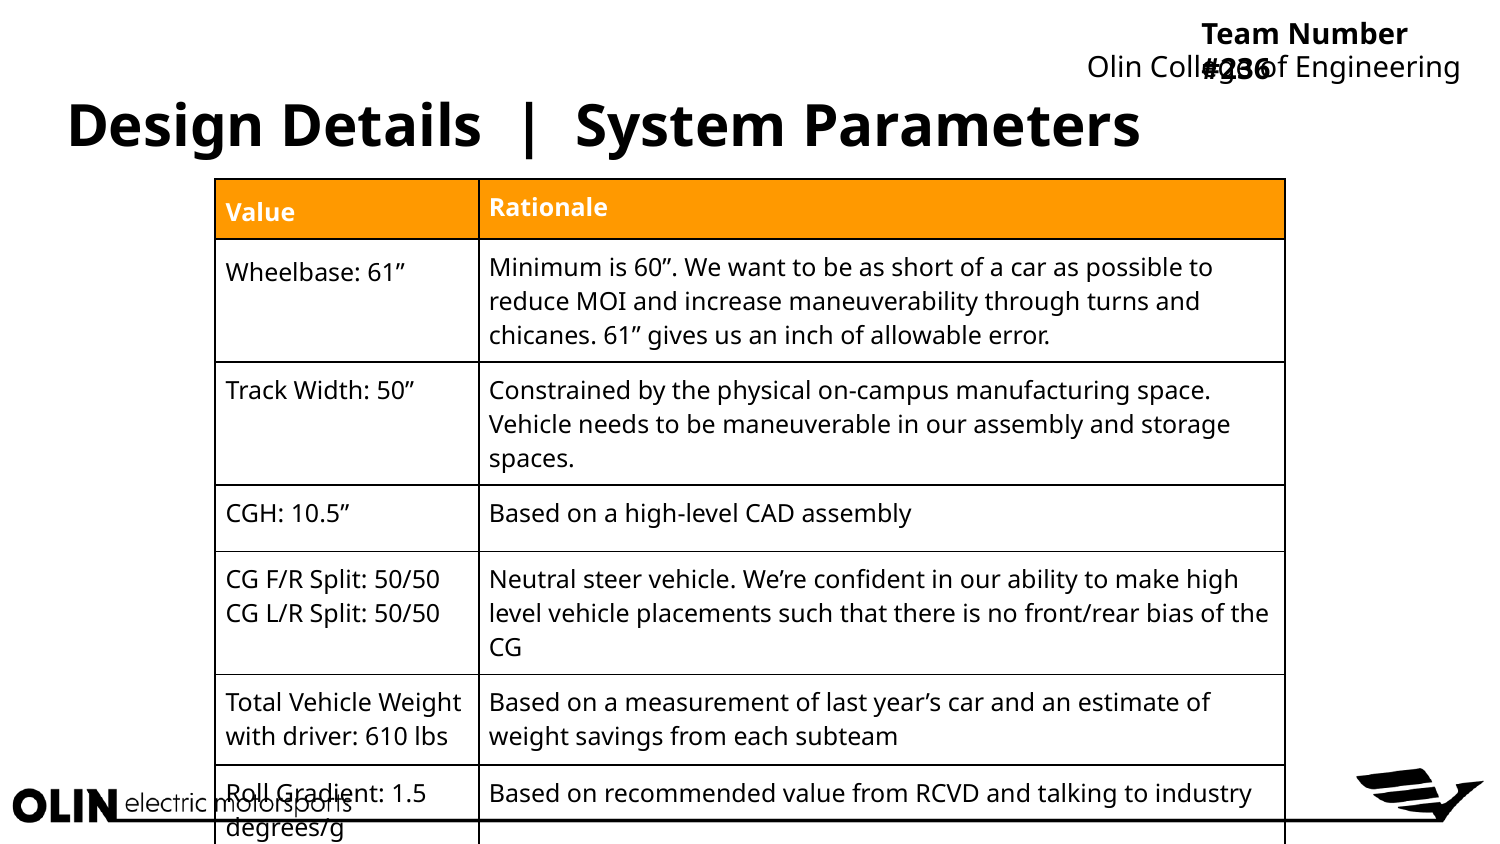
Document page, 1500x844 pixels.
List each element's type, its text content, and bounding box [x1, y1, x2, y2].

table_cell Based on recommended value from RCVD and talking to industry [480, 766, 1284, 844]
table_cell Track Width: 50” [216, 363, 478, 484]
table_cell Constrained by the physical on-campus manufacturing space. Vehicle needs to be maneuverable in our assembly and storage spaces. [480, 363, 1284, 484]
table_cell Roll Gradient: 1.5 degrees/g [216, 766, 478, 844]
table_cell Neutral steer vehicle. We’re confident in our ability to make high level vehicle placements such that there is no front/rear bias of the CG [480, 552, 1284, 674]
table_cell Minimum is 60”. We want to be as short of a car as possible to reduce MOI and increase maneuverability through turns and chicanes. 61” gives us an inch of allowable error. [480, 240, 1284, 361]
table_cell CGH: 10.5” [216, 486, 478, 551]
table_cell Based on a measurement of last year’s car and an estimate of weight savings from each subteam [480, 675, 1284, 764]
table_cell Total Vehicle Weight with driver: 610 lbs [216, 675, 478, 764]
table_header Rationale [480, 180, 1284, 238]
text_box Olin College of Engineering [1029, 33, 1477, 86]
table_cell CG F/R Split: 50/50 CG L/R Split: 50/50 [216, 552, 478, 674]
table_header Value [216, 180, 478, 238]
picture [12, 768, 214, 823]
title Design Details | System Parameters [51, 72, 1449, 167]
picture [1286, 768, 1484, 823]
table_cell Based on a high-level CAD assembly [480, 486, 1284, 551]
table_cell Wheelbase: 61” [216, 240, 478, 361]
